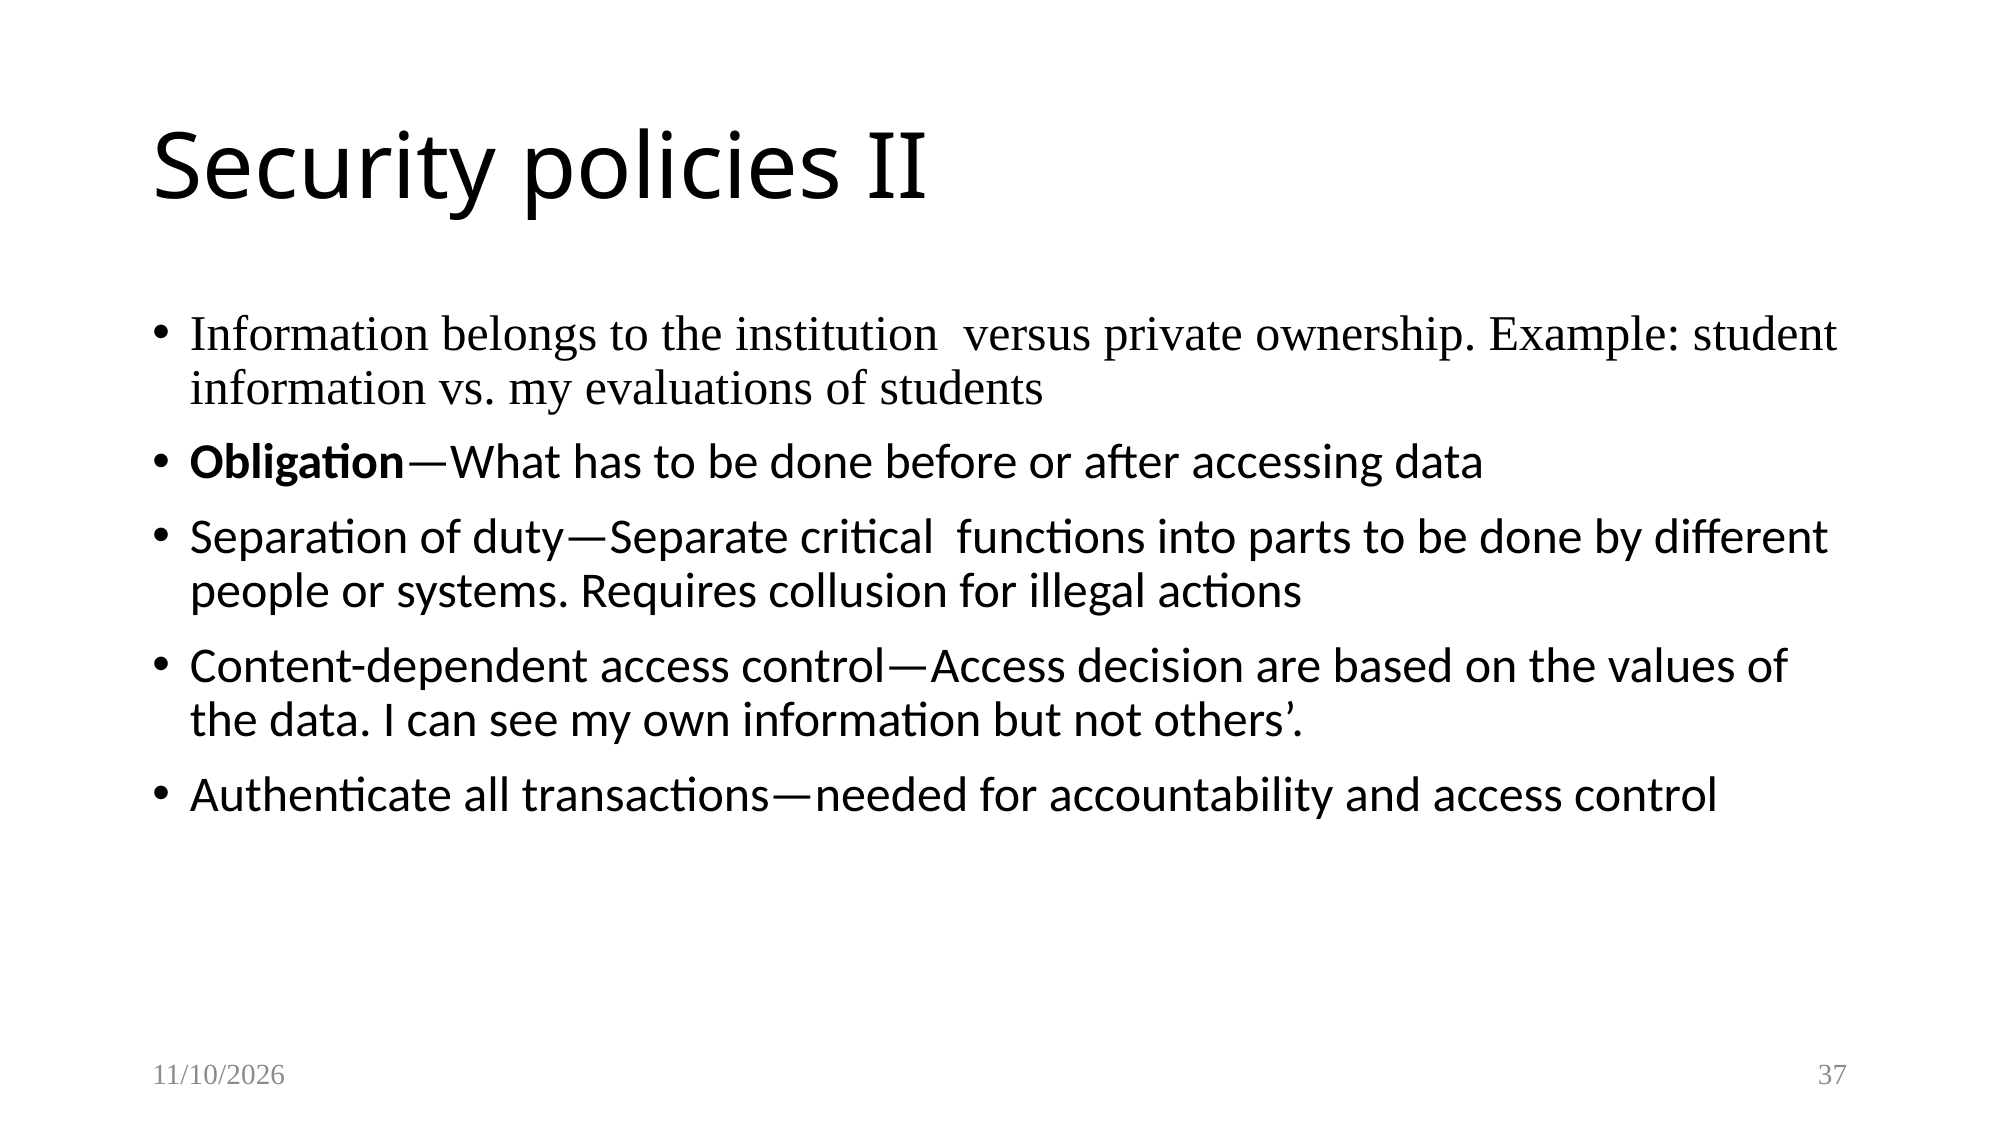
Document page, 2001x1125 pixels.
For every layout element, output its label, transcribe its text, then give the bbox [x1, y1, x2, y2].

slide_number 37 [1412, 1042, 1863, 1103]
title Security policies II [137, 59, 1863, 278]
list Information belongs to the institution versus private ownership. Example: student information vs. my evaluations of students Obligation—What has to be done before or after accessing data Separation of duty—Separate critical functions into parts to be done by different people or systems. Requires collusion for illegal actions Content-dependent access control—Access decision are based on the values of the data. I can see my own information but not others’. Authenticate all transactions—needed for accountability and access control [137, 299, 1863, 1014]
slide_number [137, 1042, 588, 1103]
